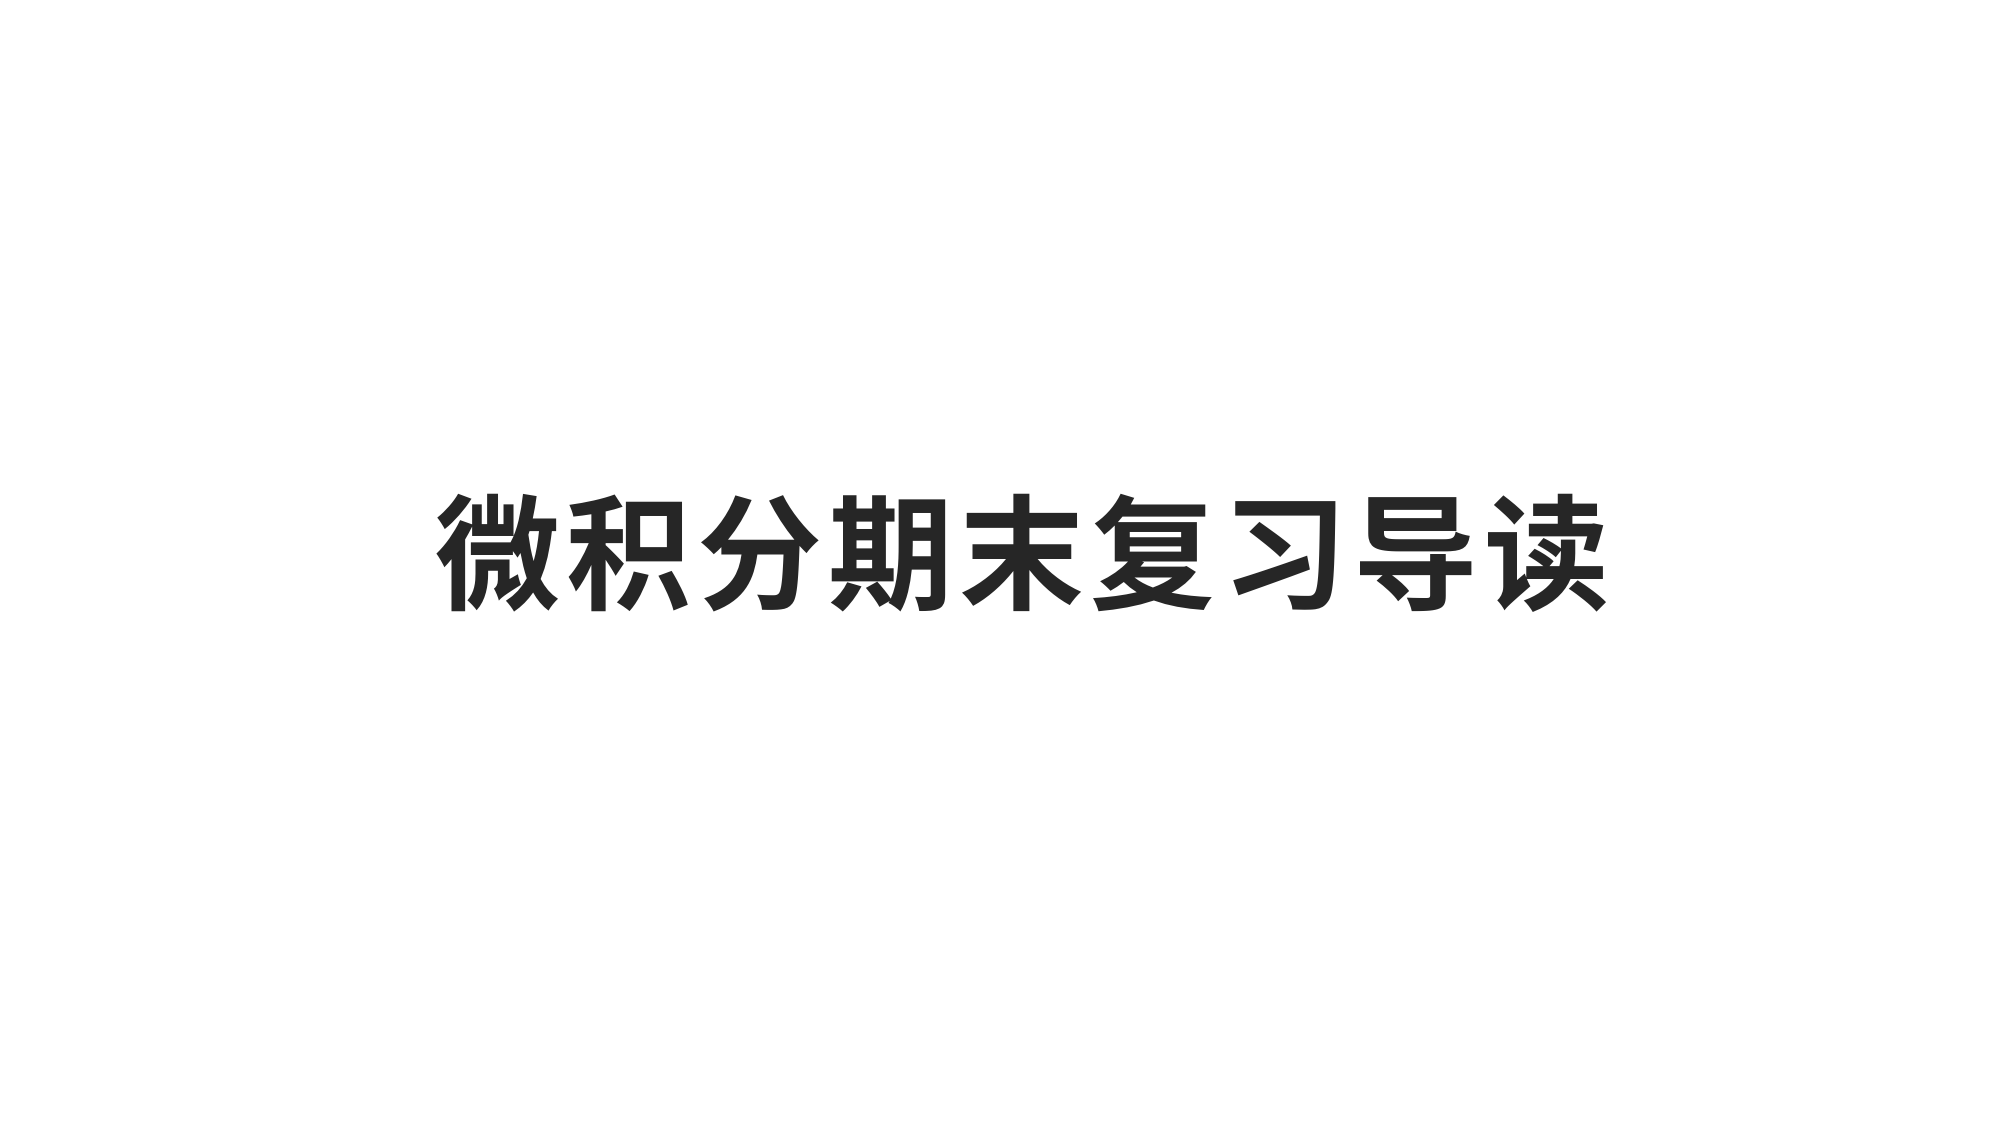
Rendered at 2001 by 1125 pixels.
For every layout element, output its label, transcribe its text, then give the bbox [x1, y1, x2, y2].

title 微积分期末复习导读 [108, 252, 1937, 633]
